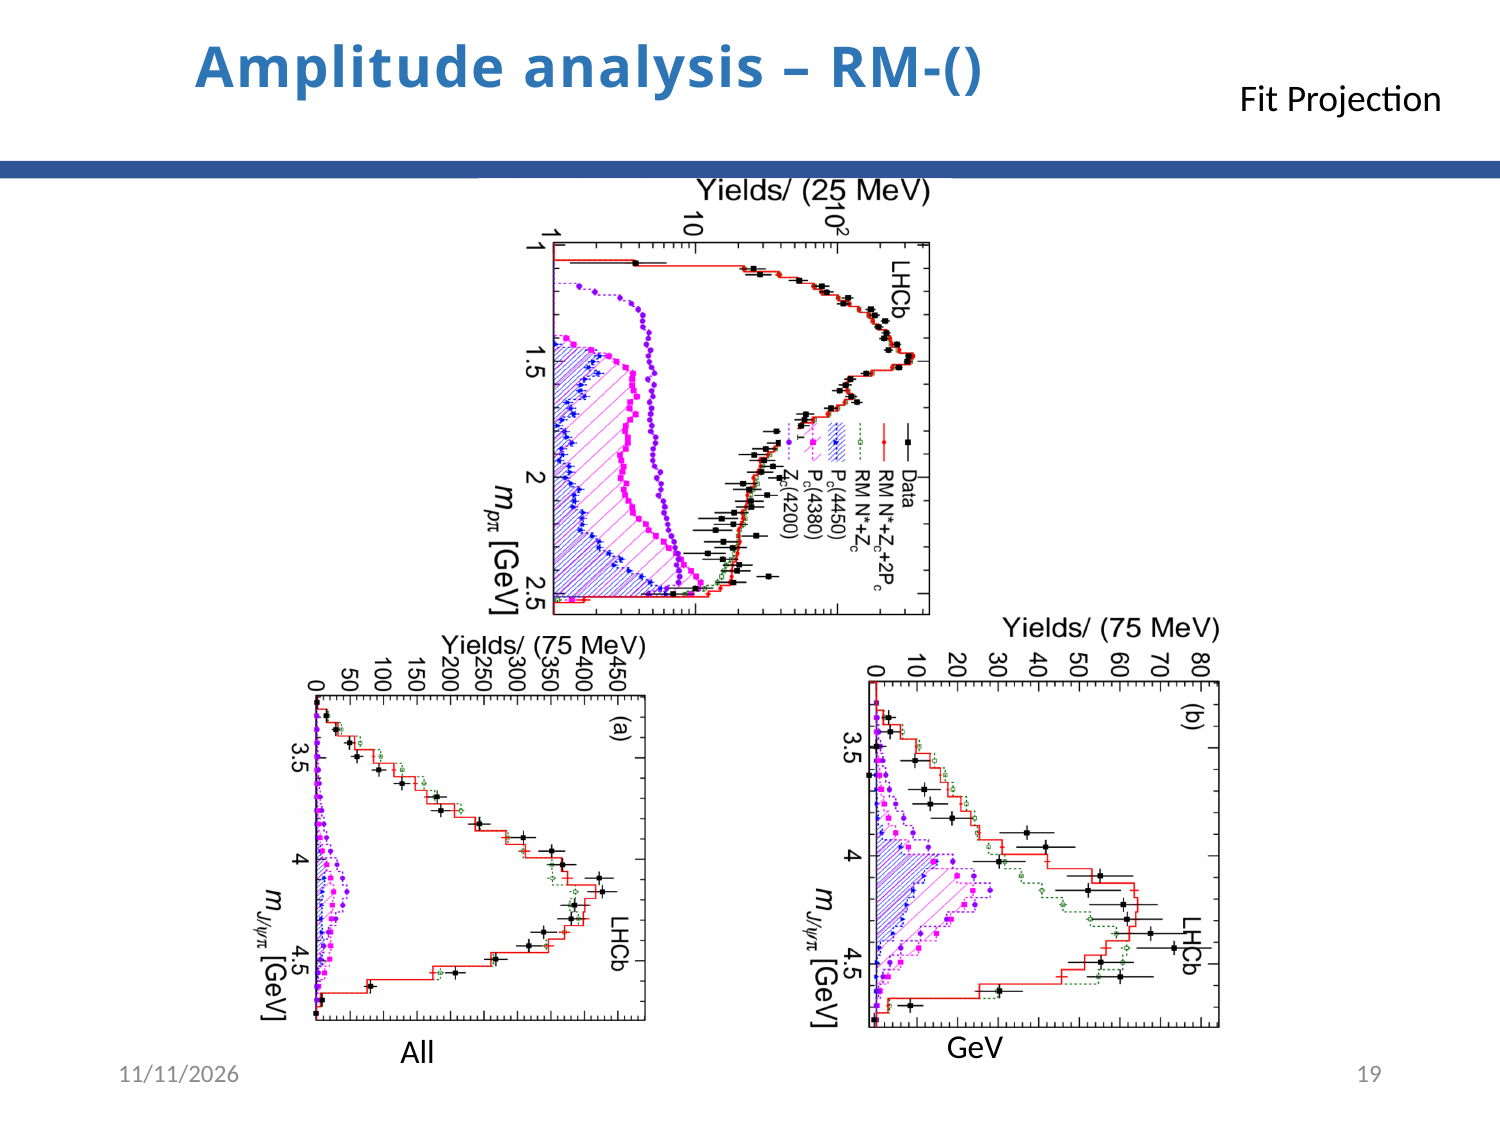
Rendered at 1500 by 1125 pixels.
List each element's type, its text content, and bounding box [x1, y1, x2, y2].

text_box [0, 160, 1500, 179]
picture [257, 170, 1232, 1051]
text_box Fit Projection [1225, 66, 1458, 127]
slide_number 19 [1059, 1042, 1397, 1103]
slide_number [103, 1042, 441, 1103]
